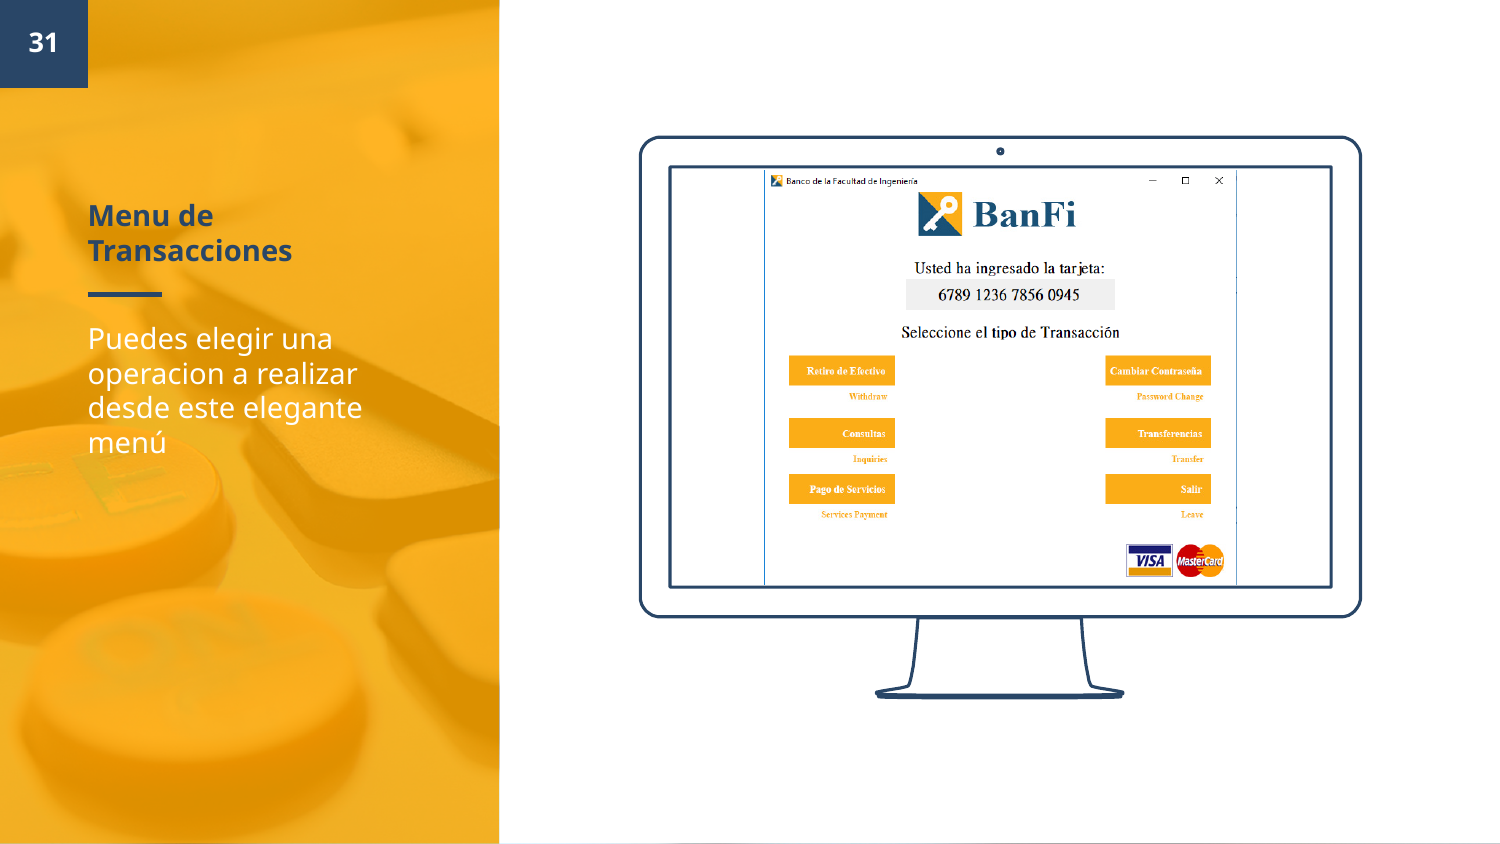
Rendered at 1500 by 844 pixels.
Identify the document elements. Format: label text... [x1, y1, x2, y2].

picture [763, 170, 1237, 586]
text_box [670, 167, 1331, 589]
title Menu de Transacciones [72, 171, 425, 283]
text_box [640, 137, 1361, 698]
slide_number 31 [0, 0, 89, 88]
list Puedes elegir una operacion a realizar desde este elegante menú [72, 304, 425, 531]
